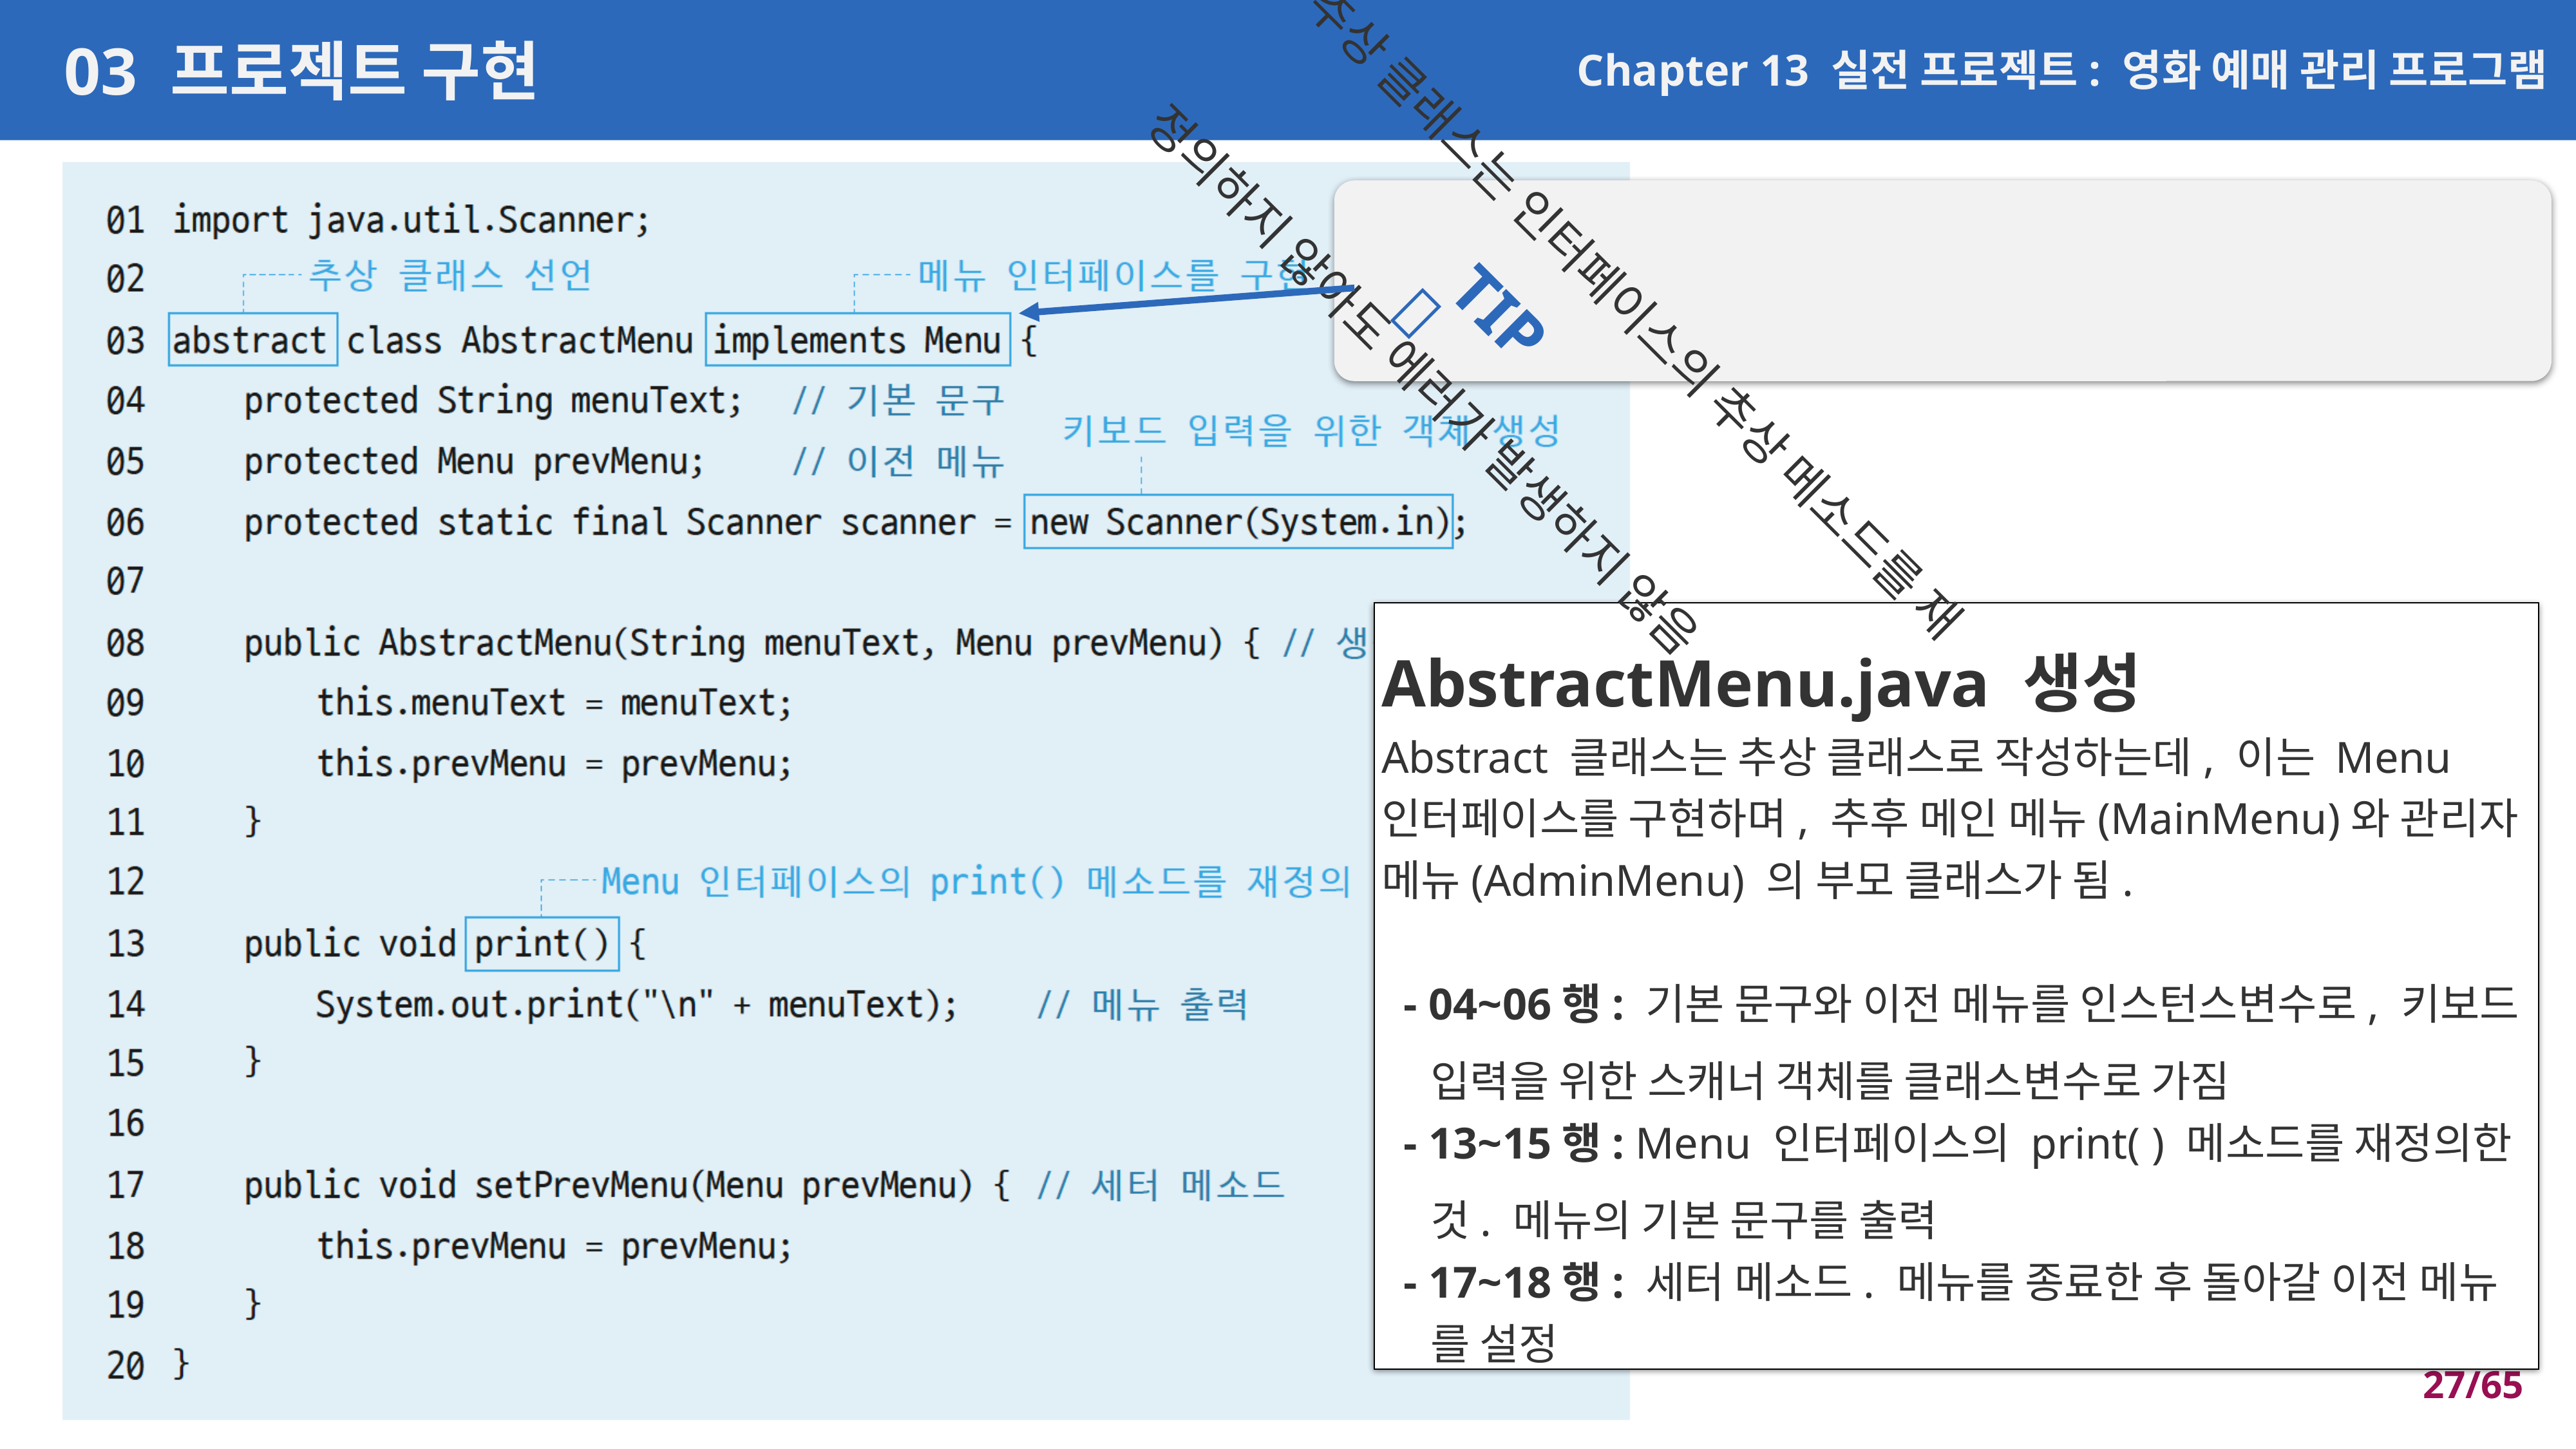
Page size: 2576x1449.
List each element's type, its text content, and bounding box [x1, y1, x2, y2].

text_box [0, 0, 2576, 140]
text_box Chapter 13 실전 프로젝트: 영화 예매 관리 프로그램 [1569, 35, 2556, 102]
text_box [61, 159, 1631, 1421]
text_box AbstractMenu.java 생성 Abstract 클래스는 추상 클래스로 작성하는데, 이는 Menu 인터페이스를 구현하며, 추후 메인 메뉴(MainMenu)와 관리자 메뉴(AdminMenu) 의 부모 클래스가 됨. - 04~06행: 기본 문구와 이전 메뉴를 인스턴스변수로, 키보드 입력을 위한 스캐너 객체를 클래스변수로 가짐 - 13~15행: Menu 인터페이스의 print( ) 메소드를 재정의한 것. 메뉴의 기본 문구를 출력 - 17~18행: 세터 메소드. 메뉴를 종료한 후 돌아갈 이전 메뉴 를 설정 [1631, 603, 2539, 1369]
text_box 03 프로젝트 구현 [57, 23, 548, 115]
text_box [1018, 180, 2552, 447]
